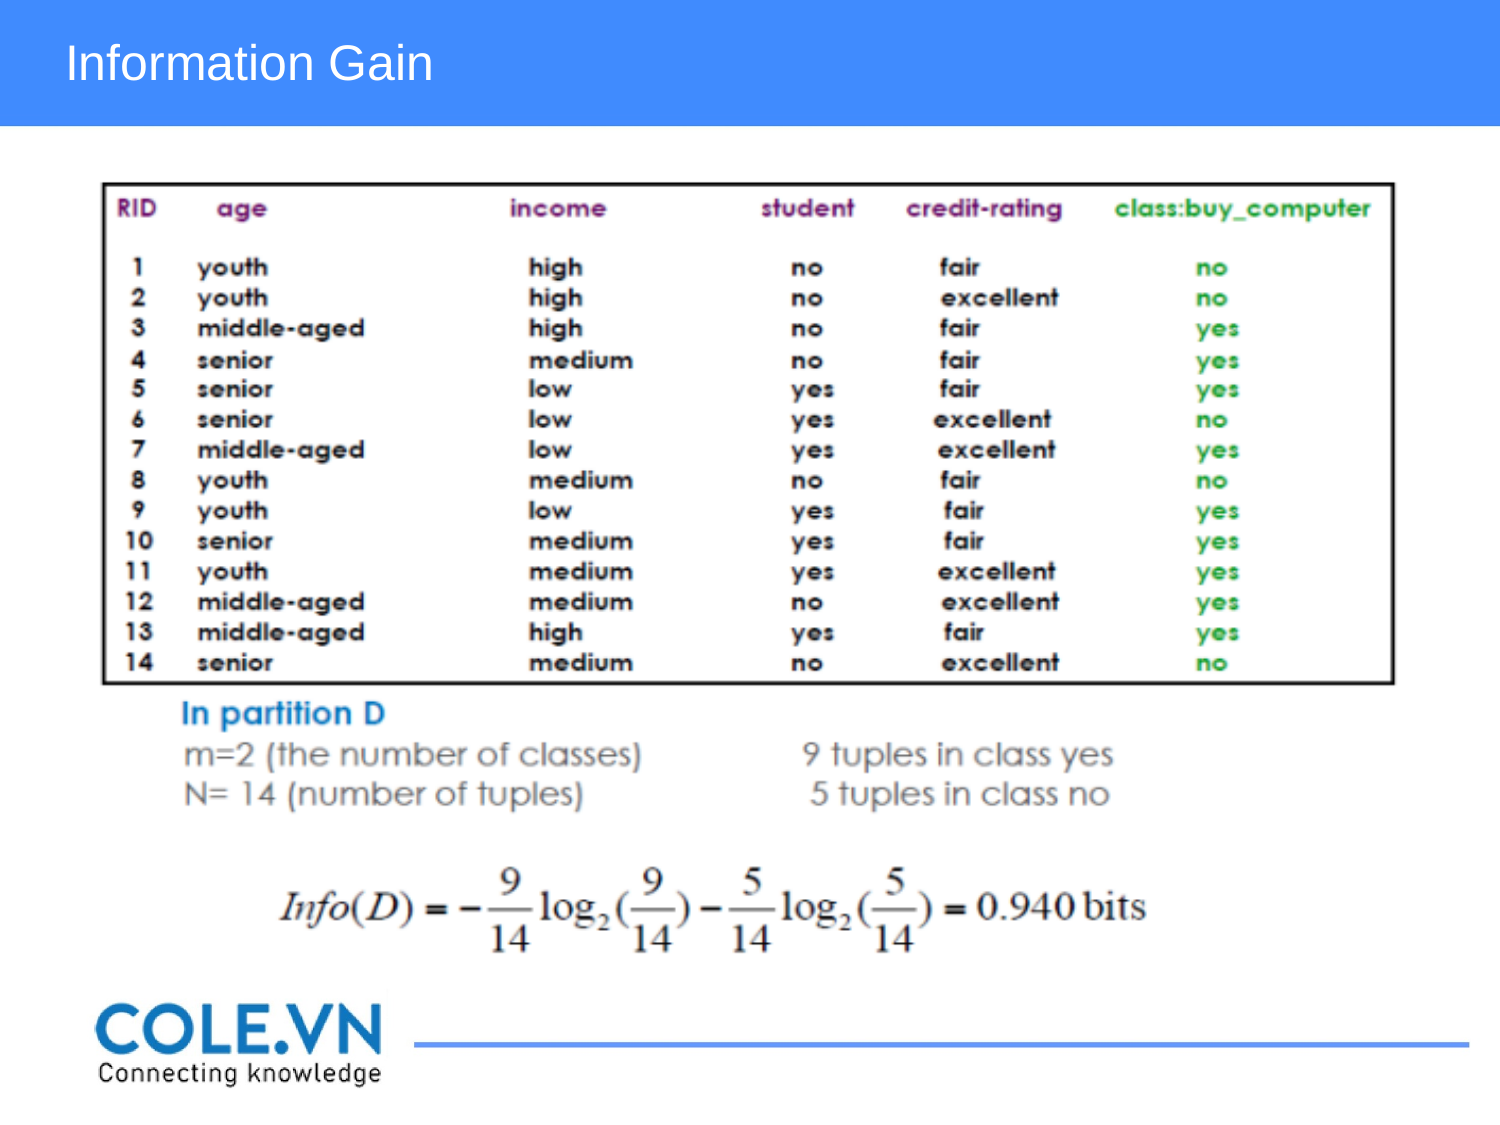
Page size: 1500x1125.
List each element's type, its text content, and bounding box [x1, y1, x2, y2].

text_box Information Gain [50, 22, 905, 137]
picture [0, 0, 1500, 1125]
